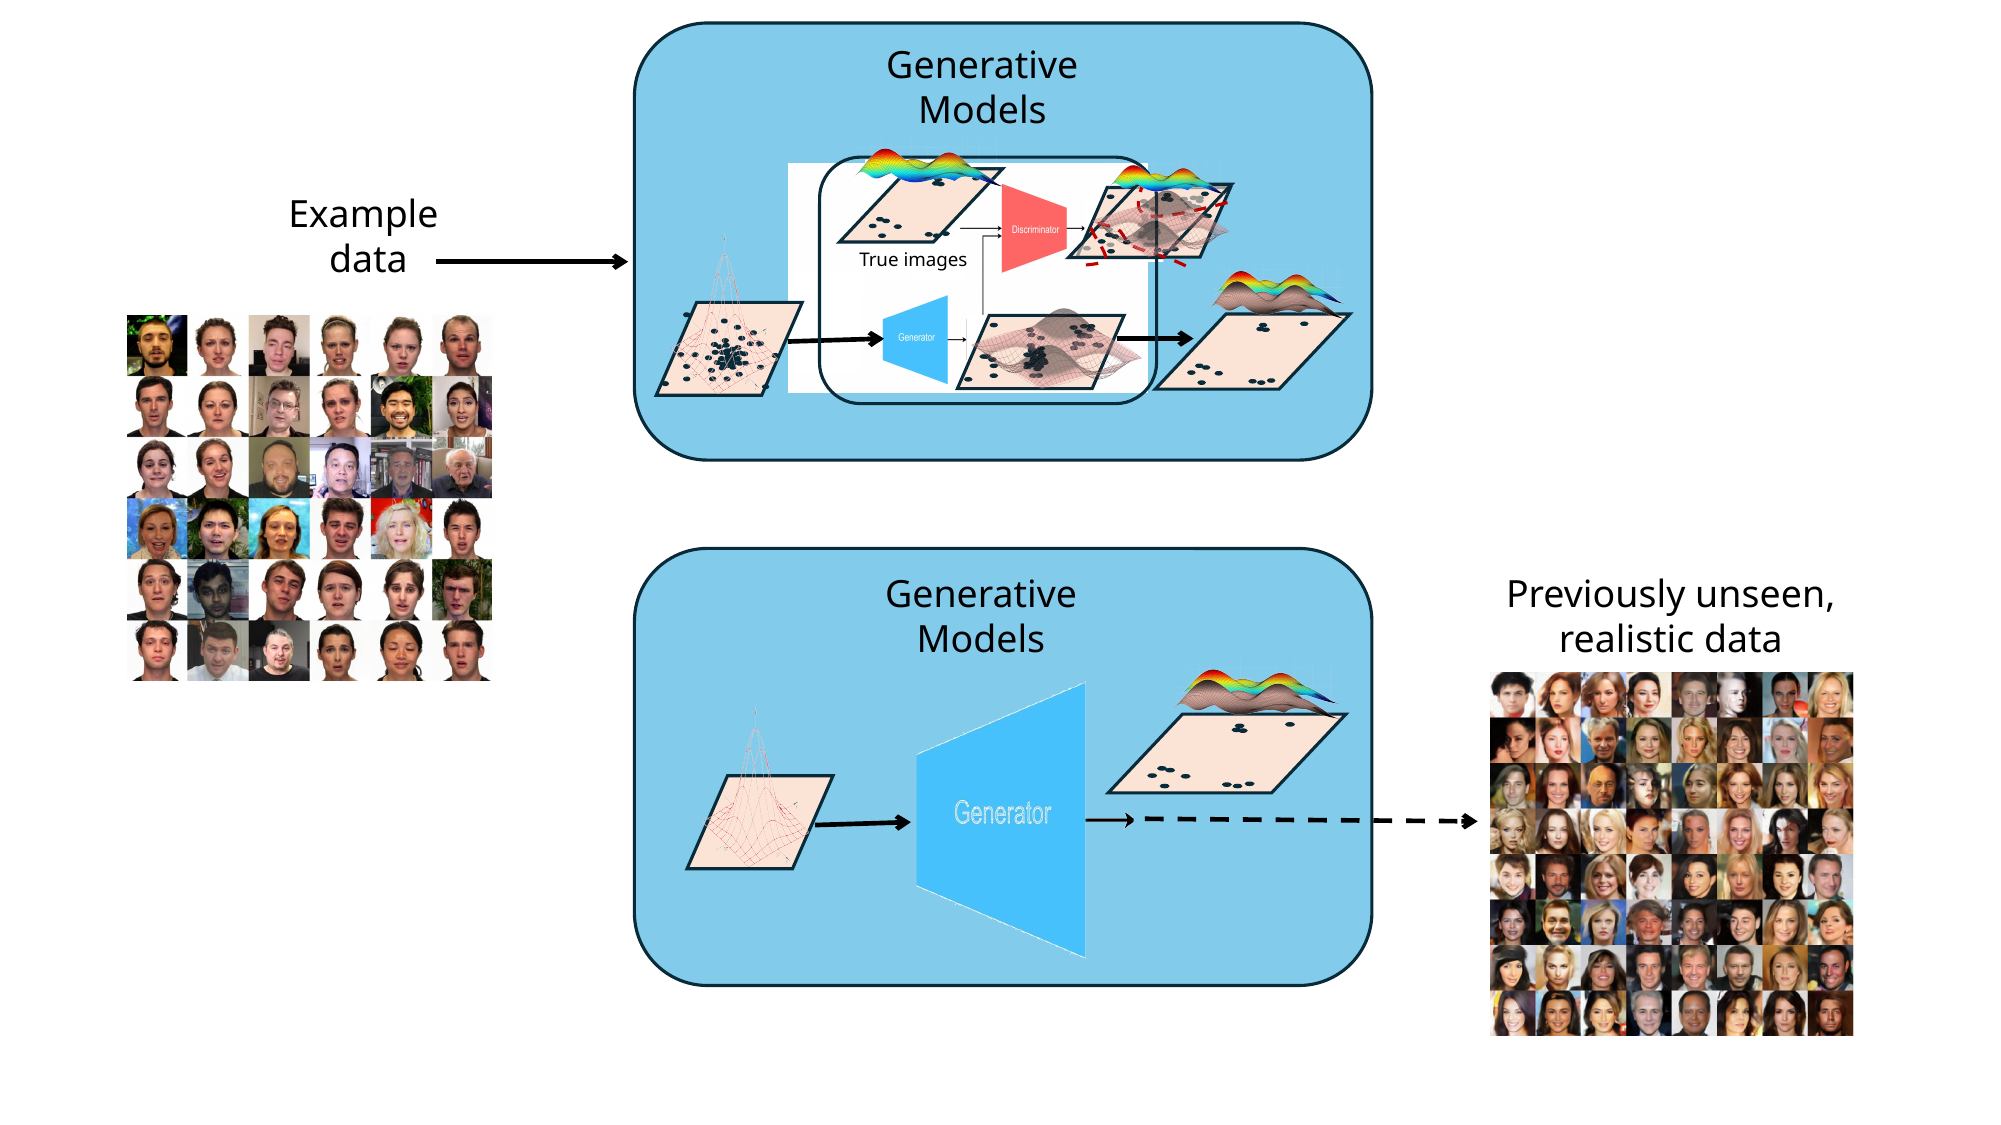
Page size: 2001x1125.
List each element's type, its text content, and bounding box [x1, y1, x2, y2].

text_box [1107, 660, 1347, 794]
text_box Example data [273, 182, 464, 288]
text_box [809, 774, 836, 835]
picture [701, 706, 809, 868]
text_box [1144, 818, 1479, 822]
text_box [684, 832, 795, 871]
picture [127, 310, 496, 684]
text_box [632, 546, 1374, 988]
text_box [632, 21, 1374, 462]
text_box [655, 138, 1351, 405]
text_box Generative Models [870, 562, 1092, 668]
picture [916, 672, 1135, 971]
picture [1487, 667, 1855, 1038]
text_box Previously unseen, realistic data [1491, 562, 1851, 667]
text_box Generative Models [871, 33, 1094, 138]
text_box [814, 821, 912, 826]
